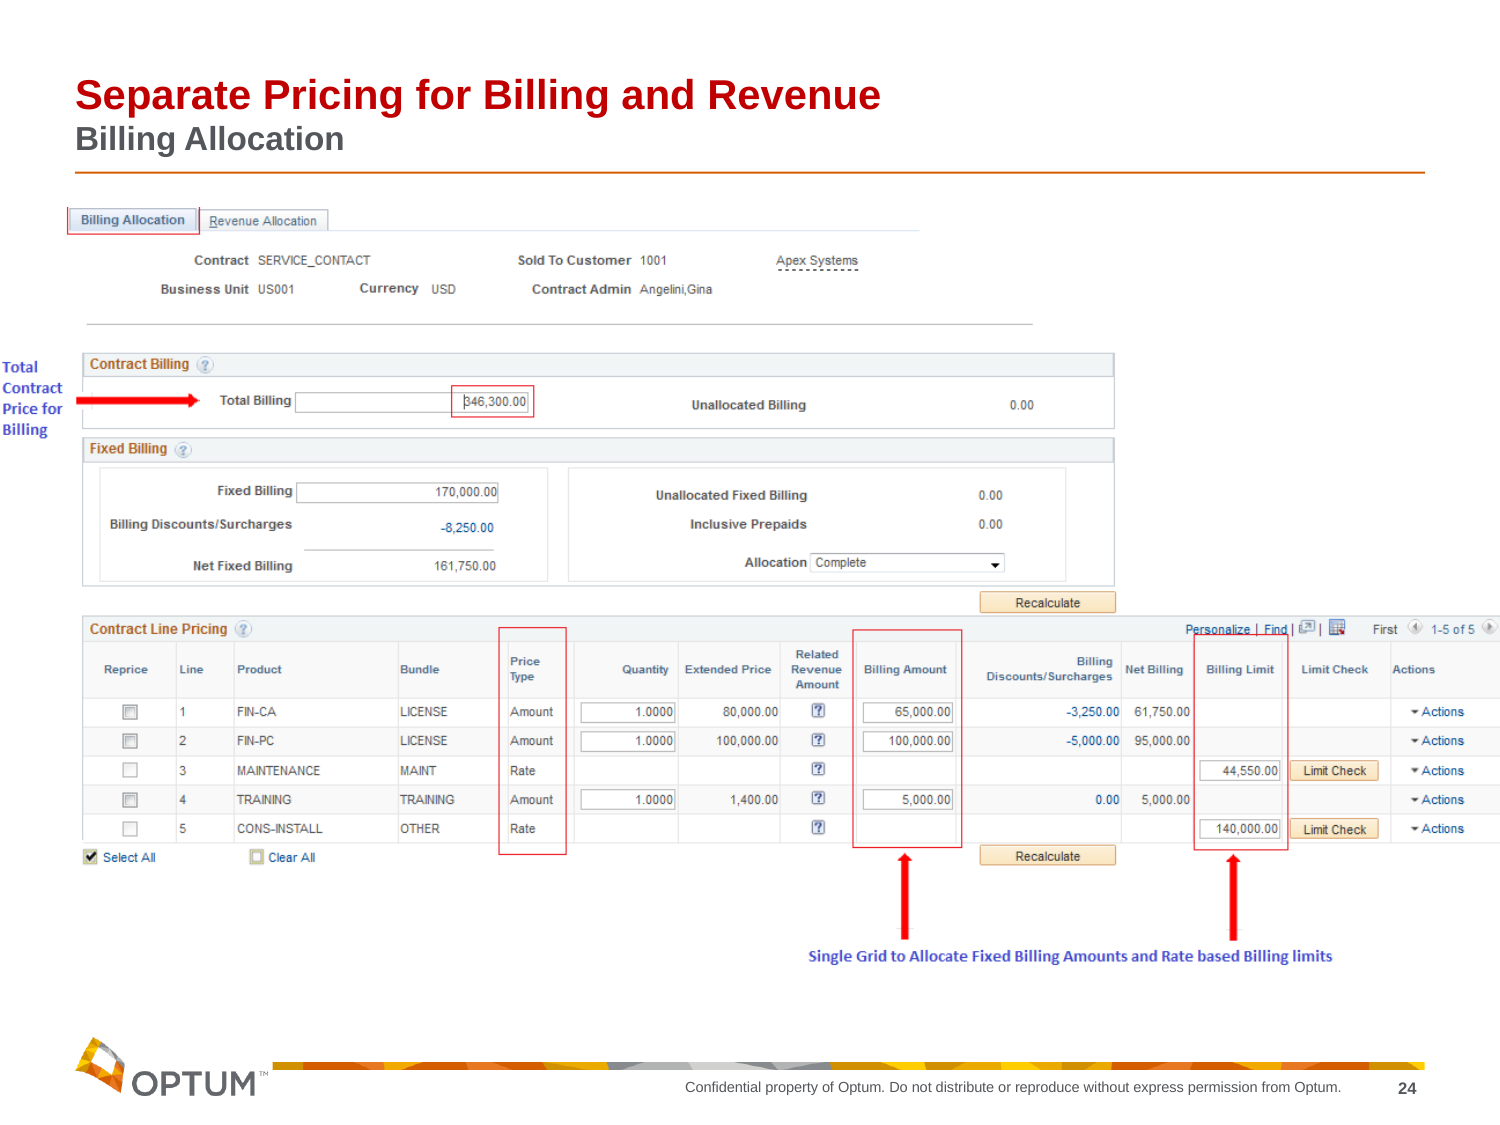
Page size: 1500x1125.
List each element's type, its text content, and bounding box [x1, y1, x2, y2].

picture [273, 1062, 1425, 1070]
picture [0, 206, 1500, 972]
picture [75, 1037, 268, 1096]
title Separate Pricing for Billing and Revenue Billing Allocation [75, 31, 1425, 158]
